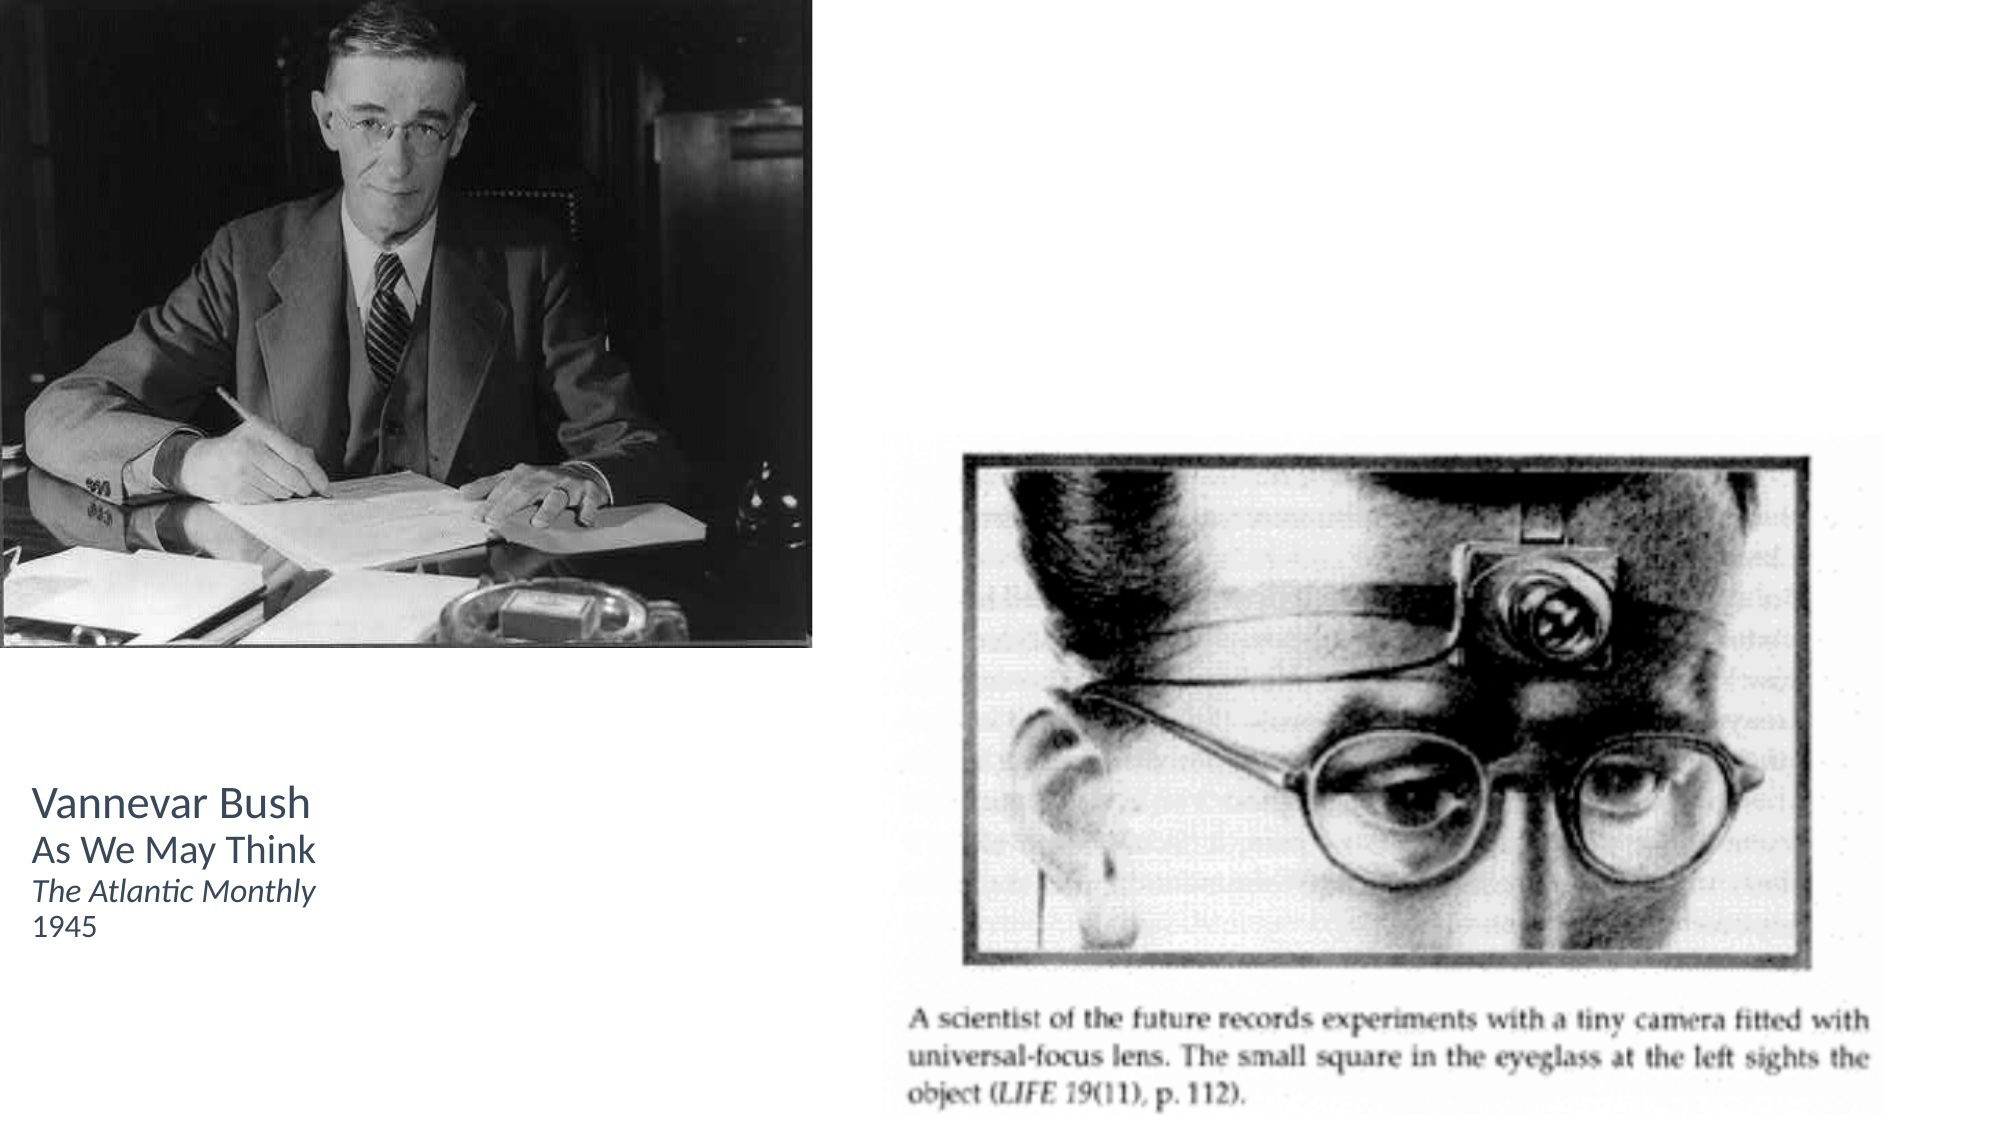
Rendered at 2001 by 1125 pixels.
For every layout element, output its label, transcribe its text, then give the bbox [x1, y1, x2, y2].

title Vannevar Bush As We May Think The Atlantic Monthly 1945 [16, 770, 623, 953]
picture [863, 425, 2000, 1116]
picture [0, 0, 813, 649]
